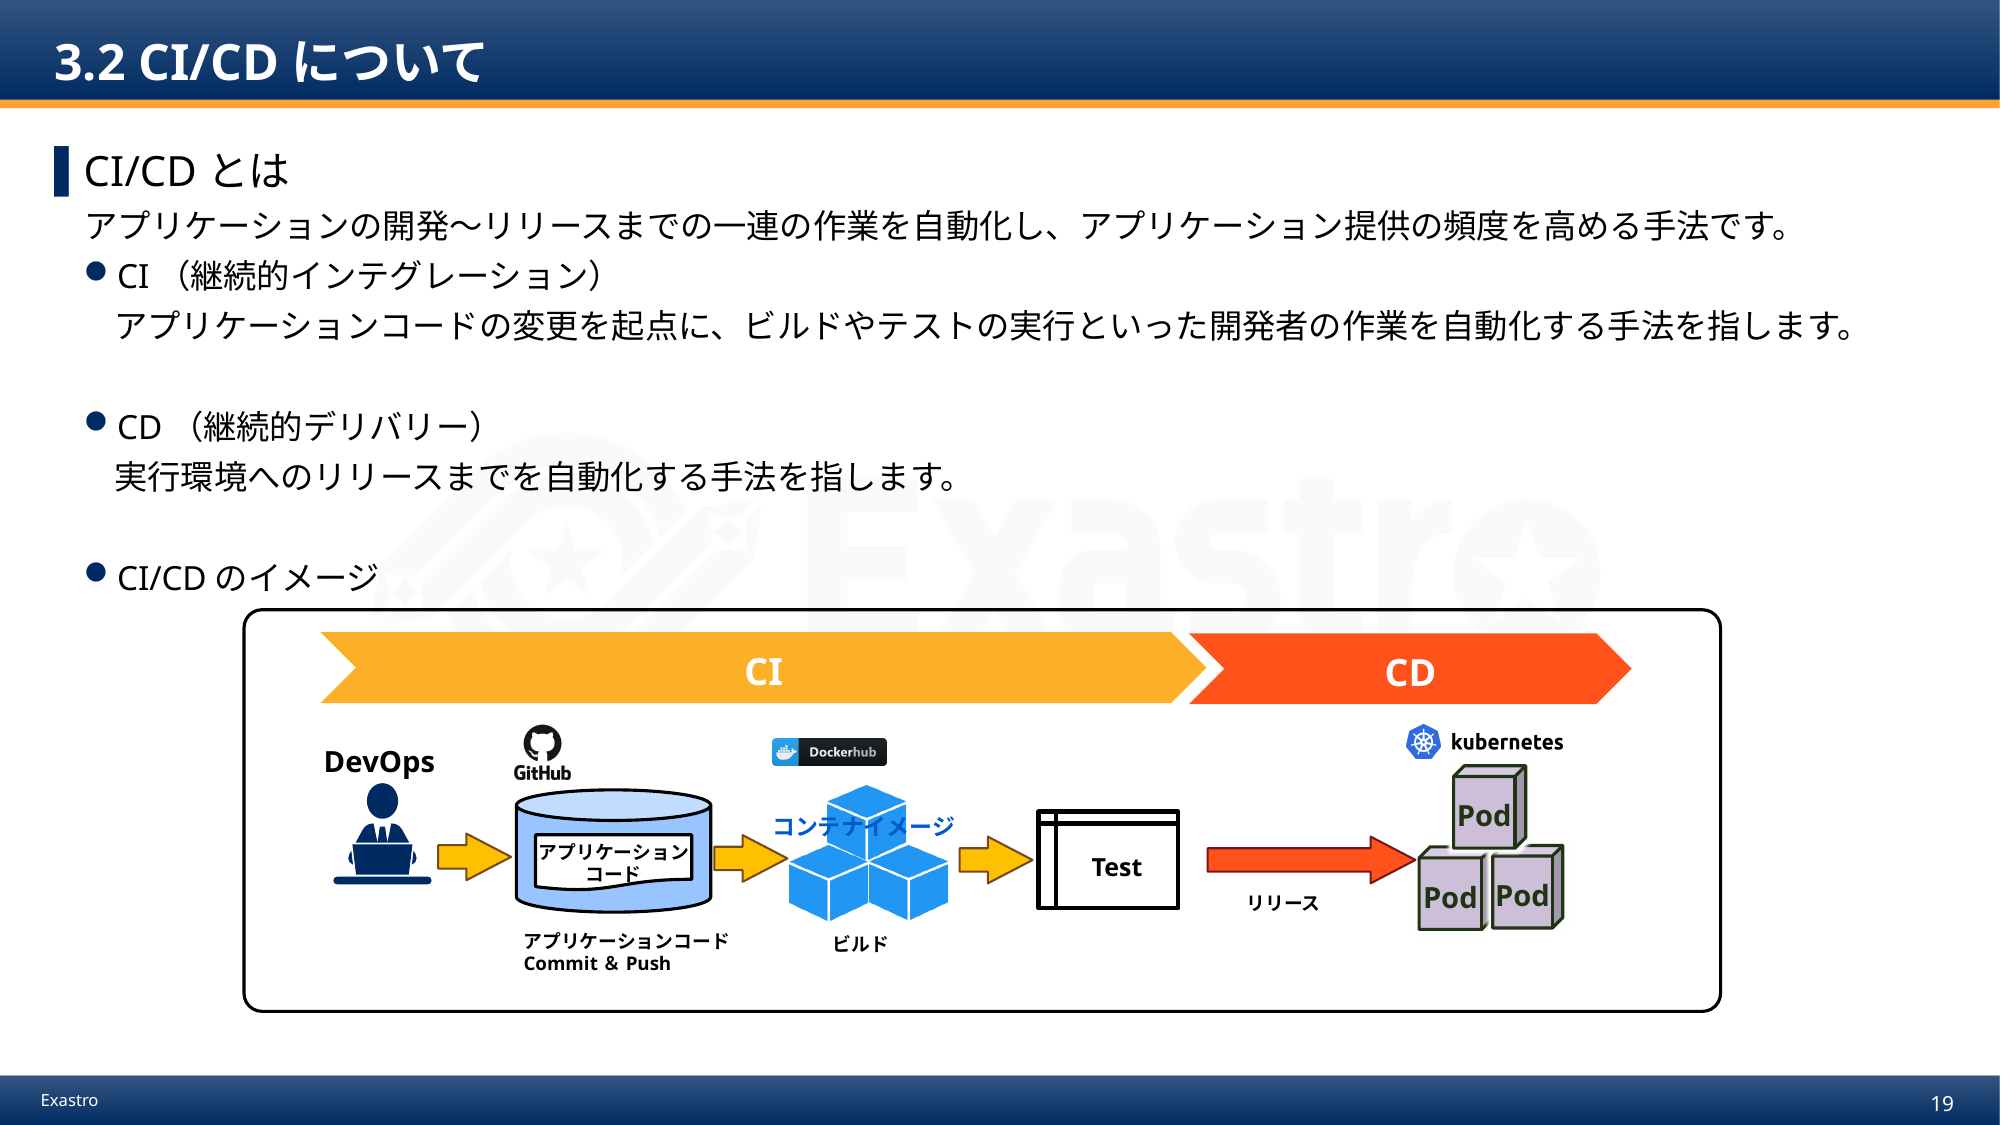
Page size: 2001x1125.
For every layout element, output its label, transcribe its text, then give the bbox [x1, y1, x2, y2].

list CI/CDとは アプリケーションの開発～リリースまでの一連の作業を自動化し、アプリケーション提供の頻度を高める手法です。 CI（継続的インテグレーション） アプリケーションコードの変更を起点に、ビルドやテストの実行といった開発者の作業を自動化する手法を指します。 CD（継続的デリバリー） 実行環境へのリリースまでを自動化する手法を指します。 CI/CDのイメージ [39, 137, 1961, 1059]
title 3.2 CI/CDについて [39, 18, 1961, 96]
text_box [243, 609, 1721, 1012]
picture [0, 0, 2000, 1125]
